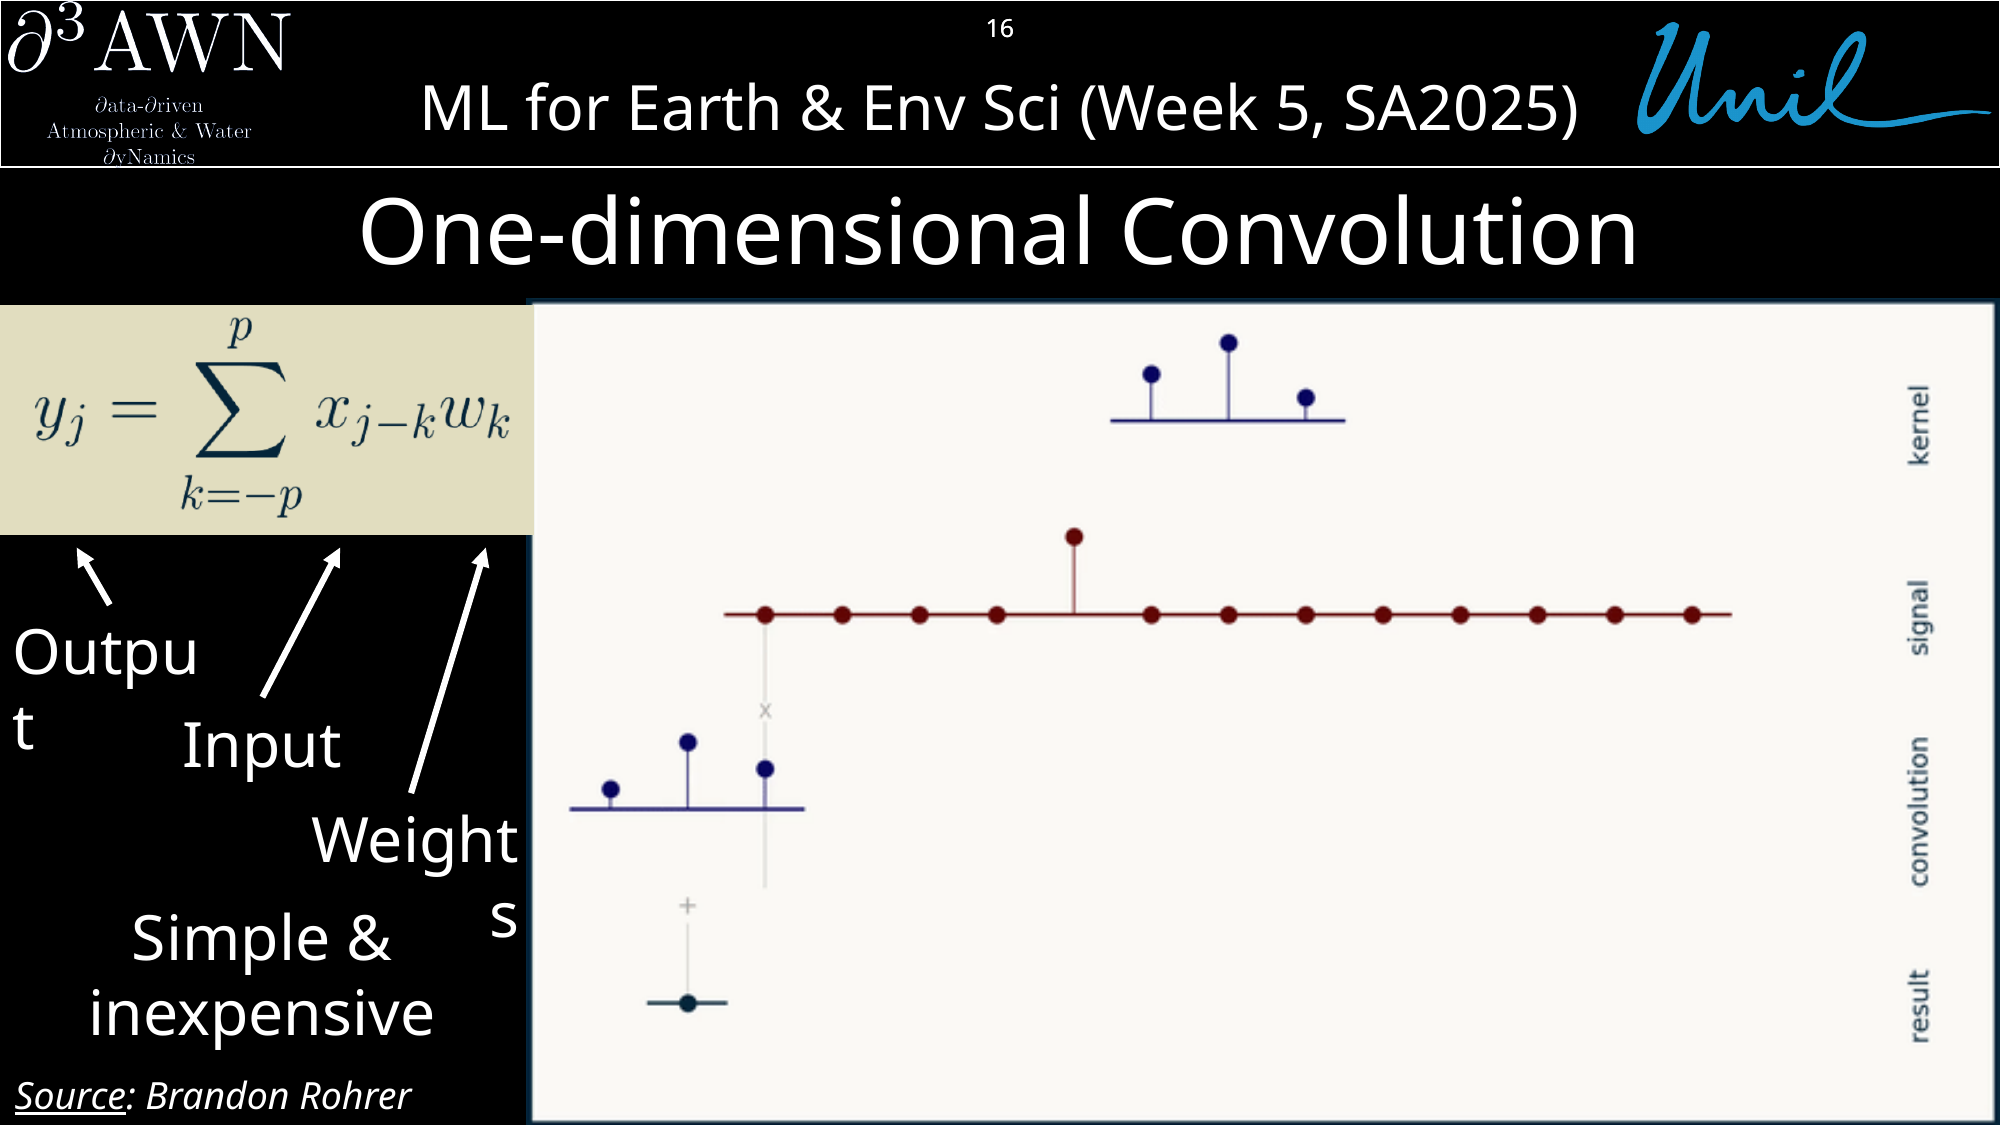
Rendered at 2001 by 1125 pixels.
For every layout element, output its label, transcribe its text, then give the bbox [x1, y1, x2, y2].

text_box Output [0, 604, 222, 770]
title One-dimensional Convolution [0, 171, 2000, 299]
text_box Input [150, 697, 375, 787]
text_box Source: Brandon Rohrer [0, 1064, 526, 1125]
text_box Simple & inexpensive [0, 890, 526, 1056]
text_box Weights [288, 793, 526, 890]
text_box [76, 547, 110, 605]
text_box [410, 547, 486, 794]
slide_number 16 [774, 0, 1225, 60]
picture [0, 298, 2000, 1125]
picture [0, 0, 298, 168]
picture [1609, 22, 2000, 145]
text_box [262, 547, 341, 698]
